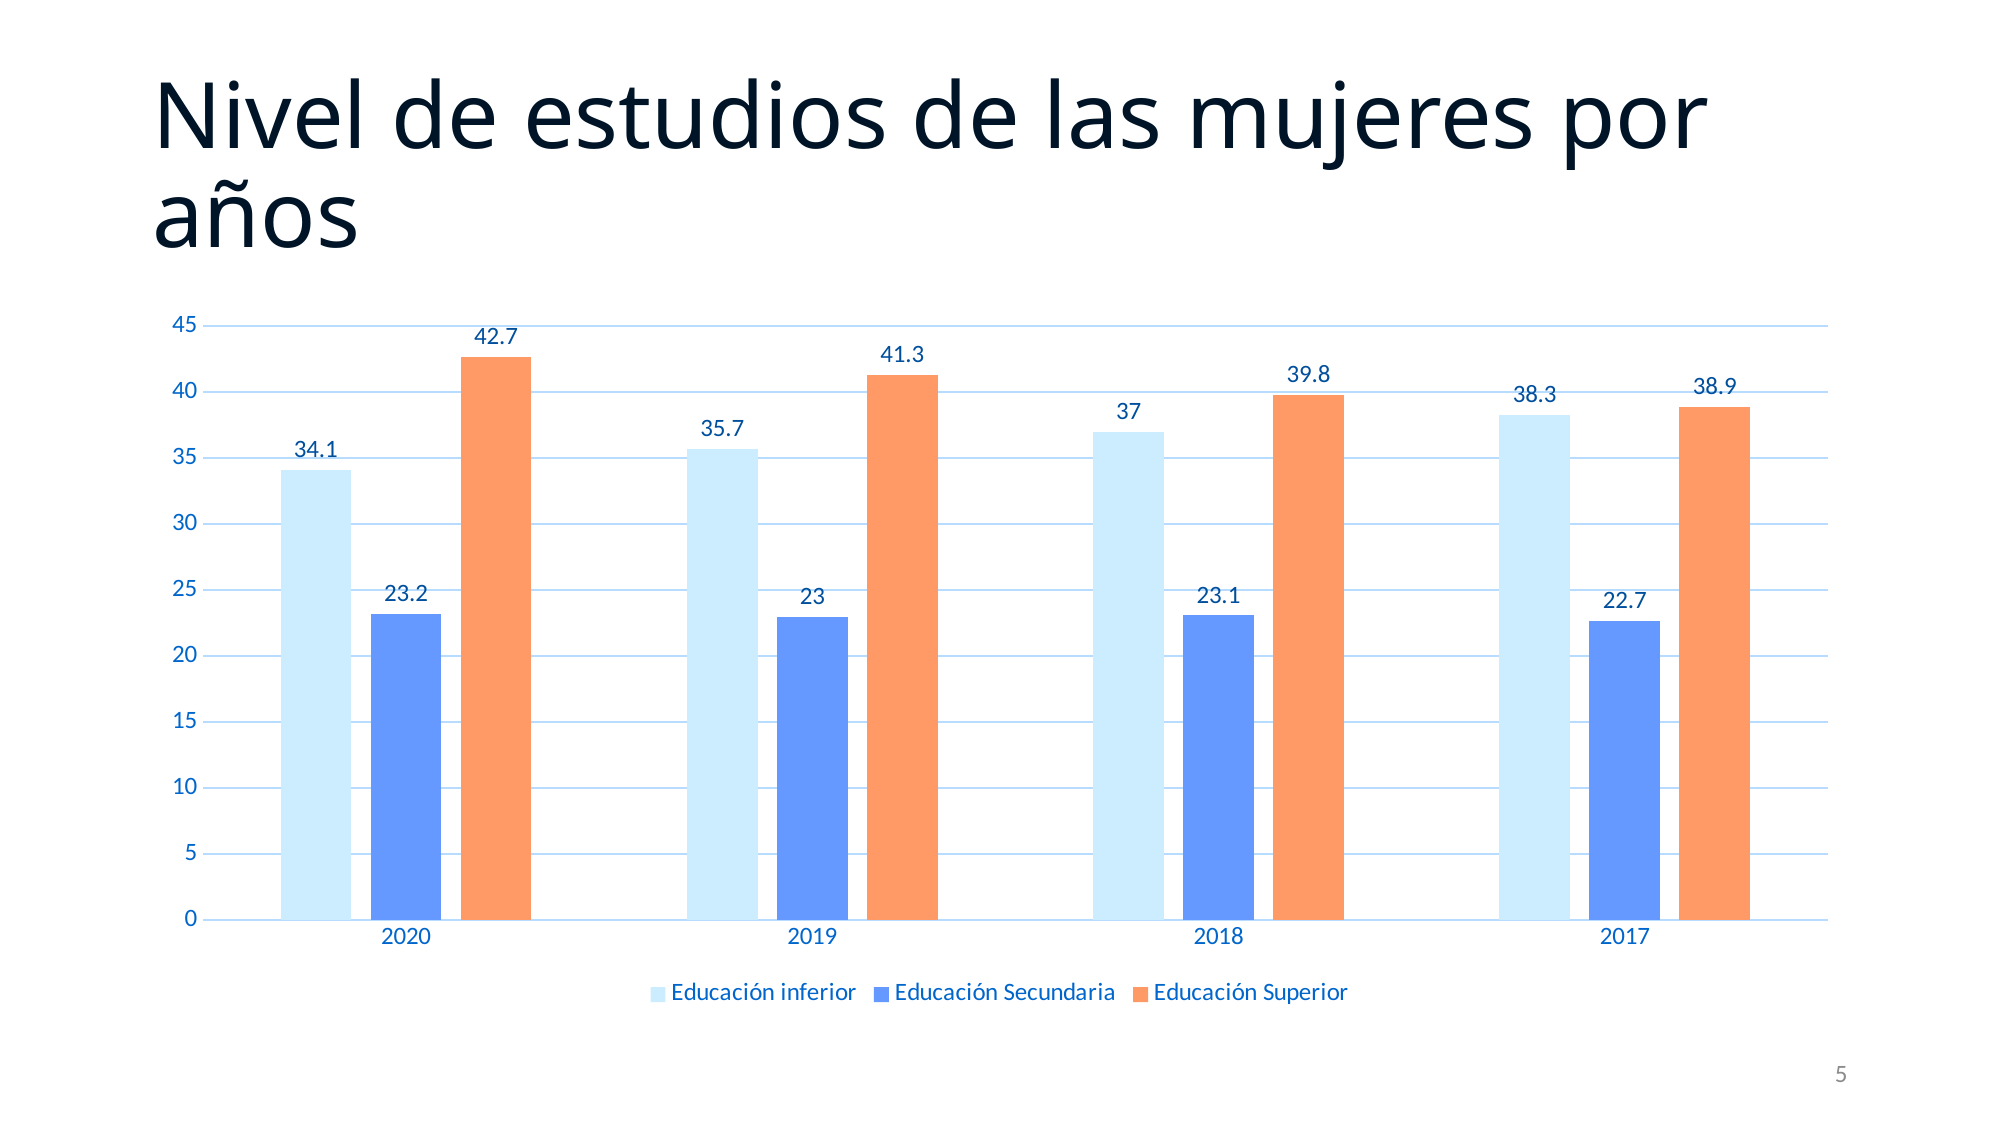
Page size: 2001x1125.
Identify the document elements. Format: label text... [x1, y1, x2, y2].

title Nivel de estudios de las mujeres por años [137, 59, 1863, 278]
chart [137, 299, 1863, 1014]
slide_number 5 [1412, 1042, 1863, 1103]
